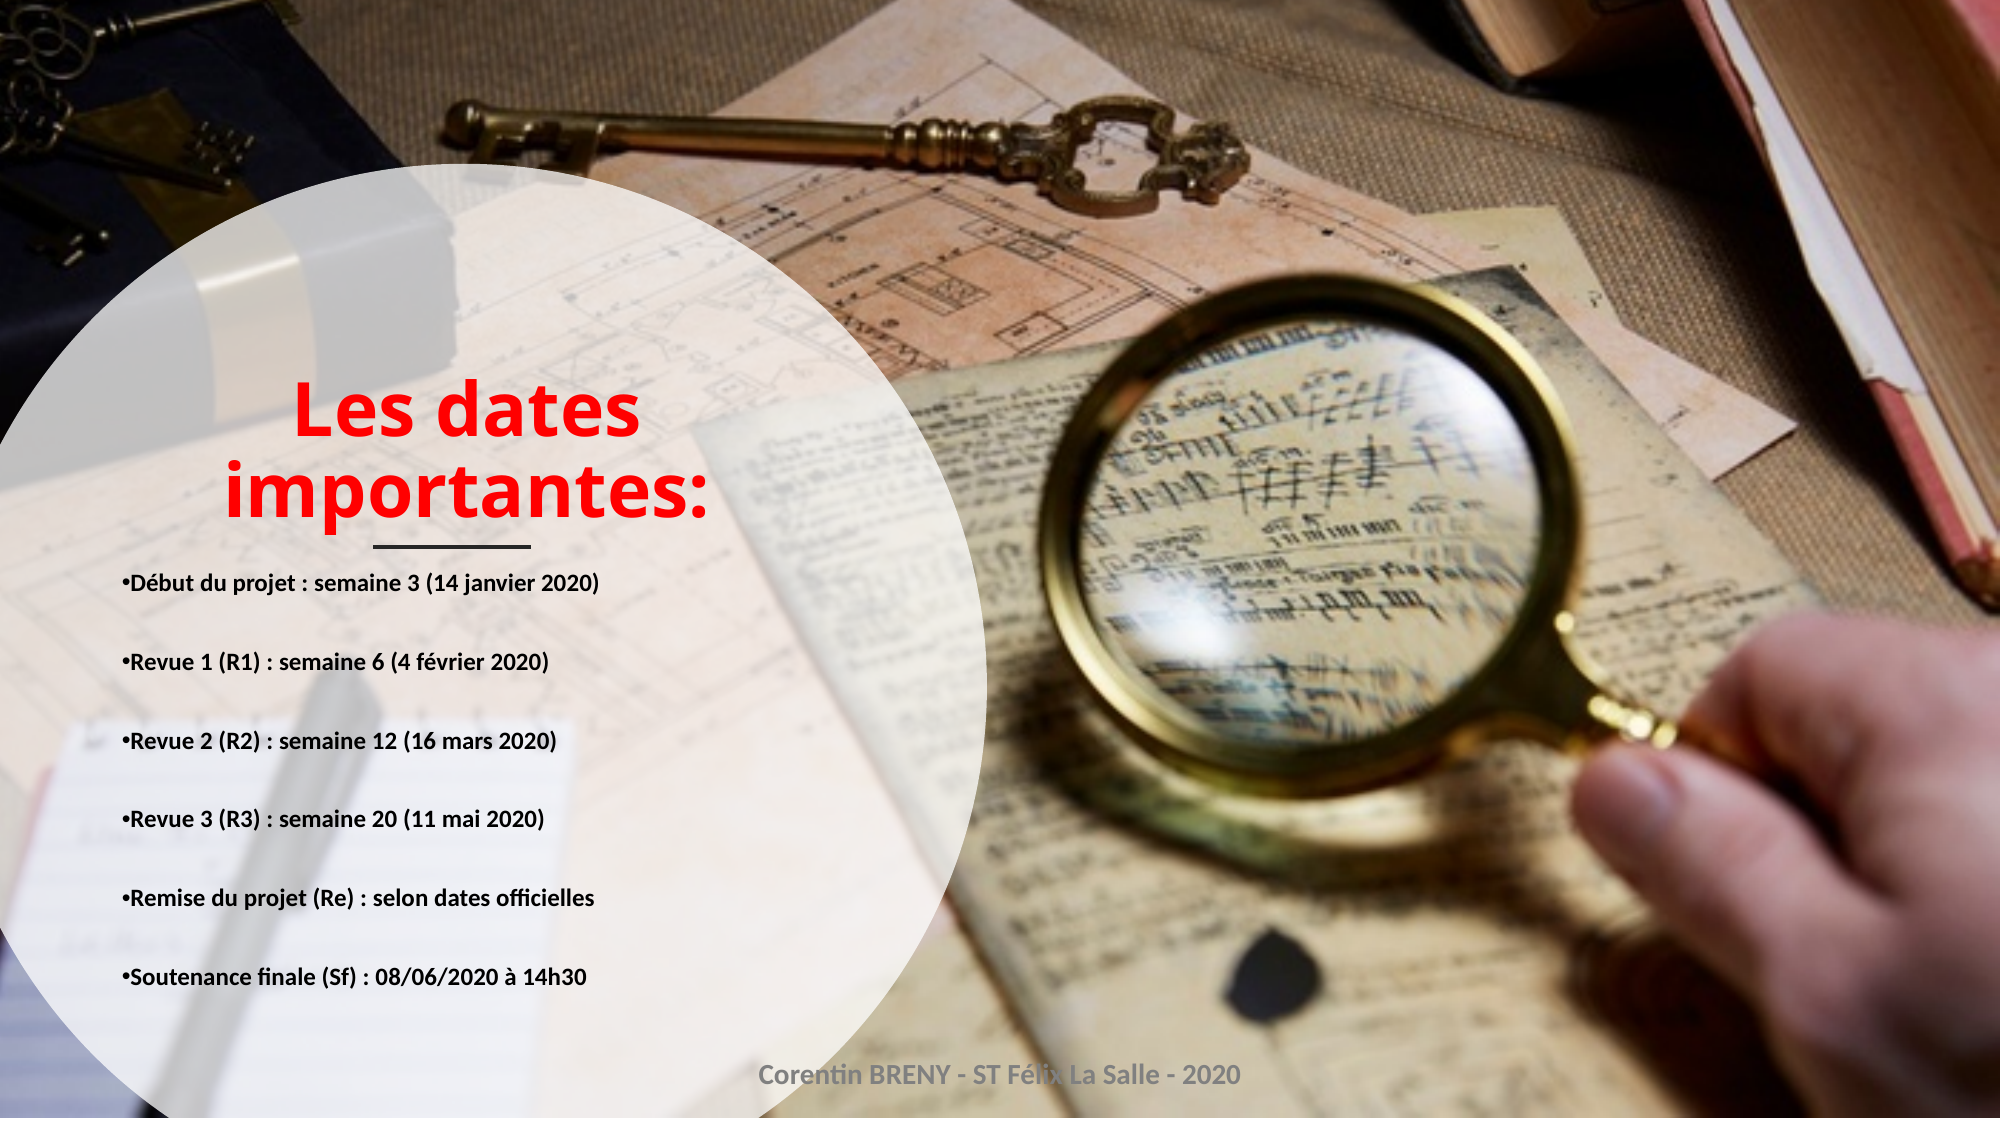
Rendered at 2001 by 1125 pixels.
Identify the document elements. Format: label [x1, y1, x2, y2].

text_box [169, 1118, 759, 1125]
list [0, 0, 2000, 1118]
